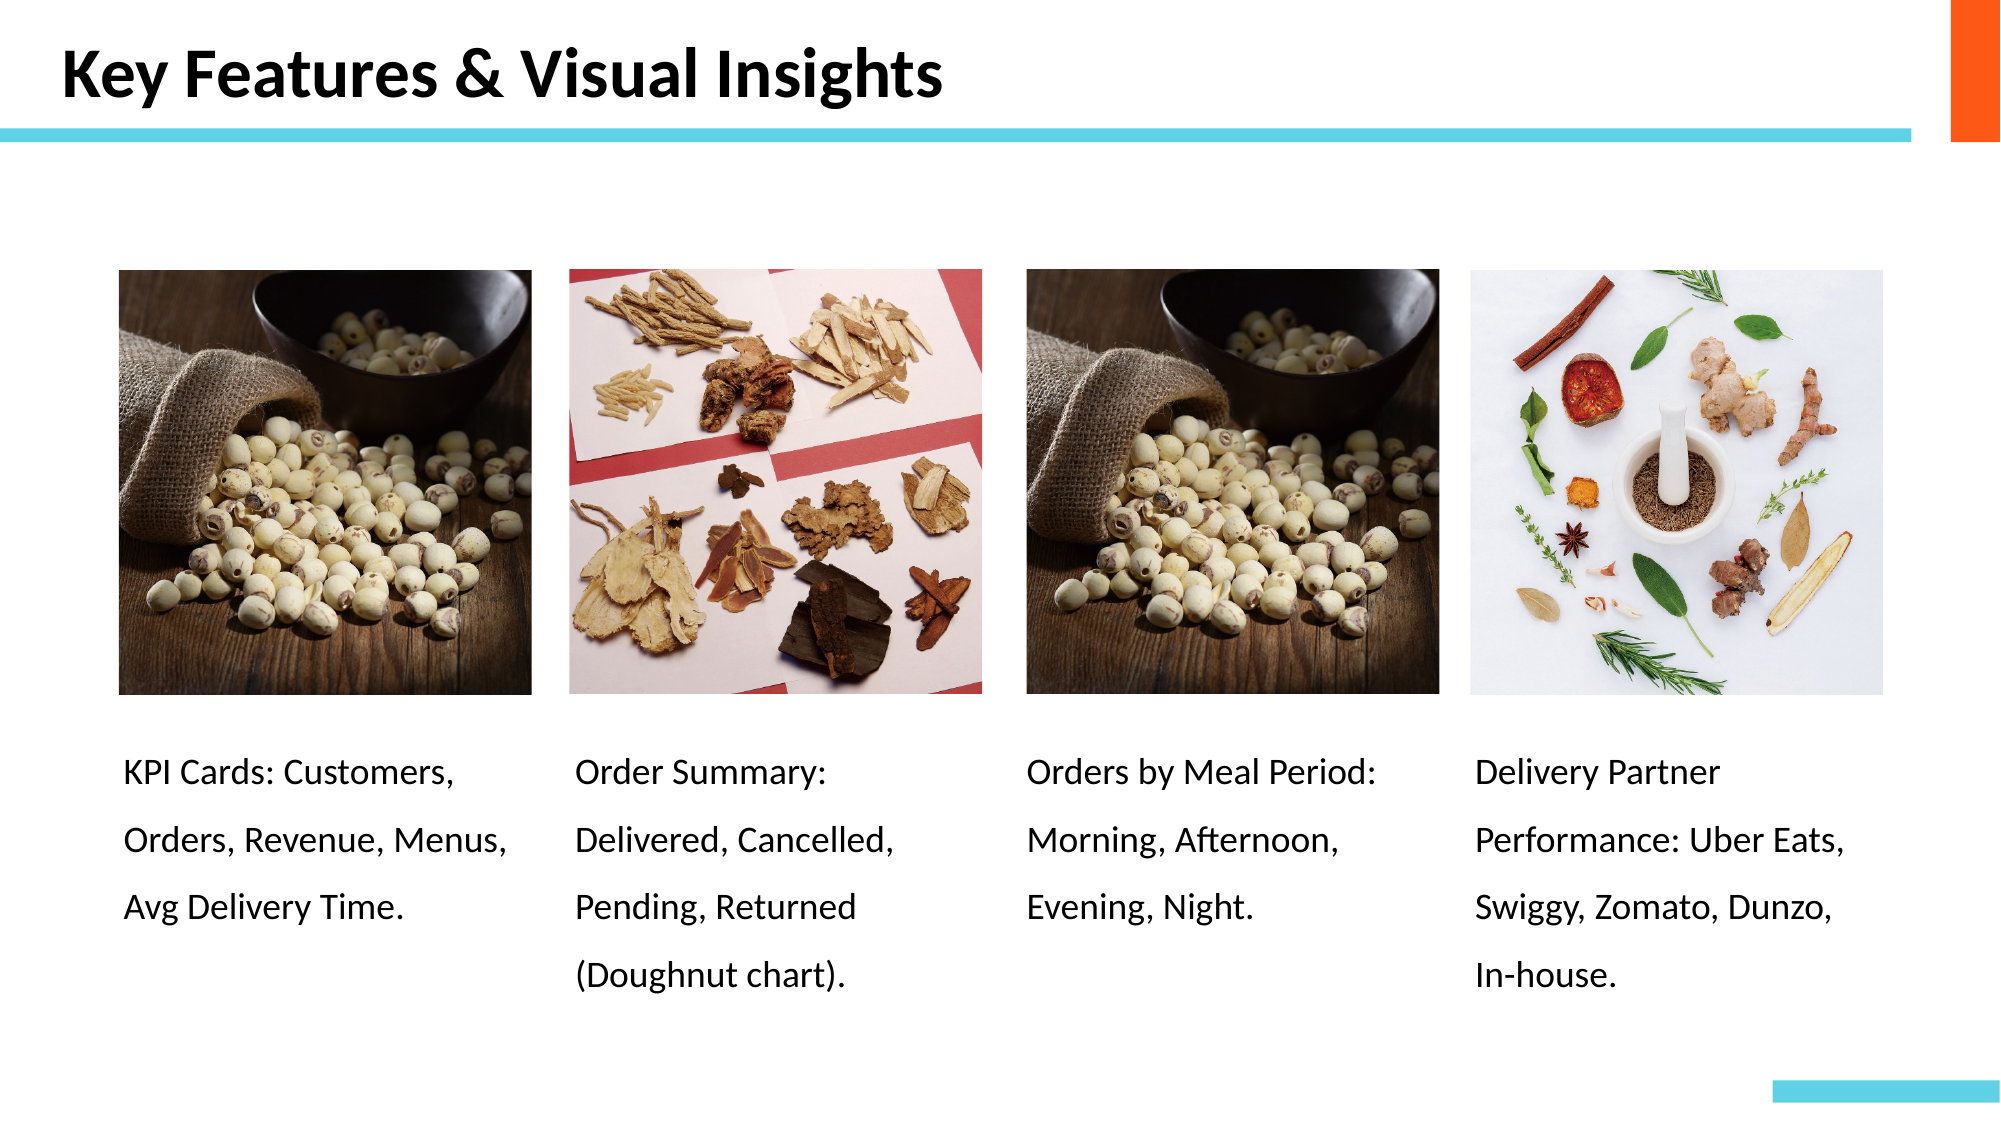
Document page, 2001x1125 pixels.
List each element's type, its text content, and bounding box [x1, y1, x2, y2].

text_box KPI Cards: Customers, Orders, Revenue, Menus, Avg Delivery Time. [123, 724, 528, 928]
text_box Orders by Meal Period: Morning, Afternoon, Evening, Night. [1026, 724, 1431, 928]
text_box Key Features & Visual Insights [62, 26, 1049, 113]
text_box Delivery Partner Performance: Uber Eats, Swiggy, Zomato, Dunzo, In-house. [1474, 724, 1879, 995]
text_box [1469, 269, 1884, 695]
text_box [568, 268, 983, 694]
text_box [0, 127, 1912, 143]
text_box [118, 269, 533, 695]
text_box [1772, 1079, 2000, 1104]
text_box Order Summary: Delivered, Cancelled, Pending, Returned (Doughnut chart). [575, 724, 979, 995]
text_box [1950, 0, 2000, 143]
text_box [1026, 269, 1440, 695]
